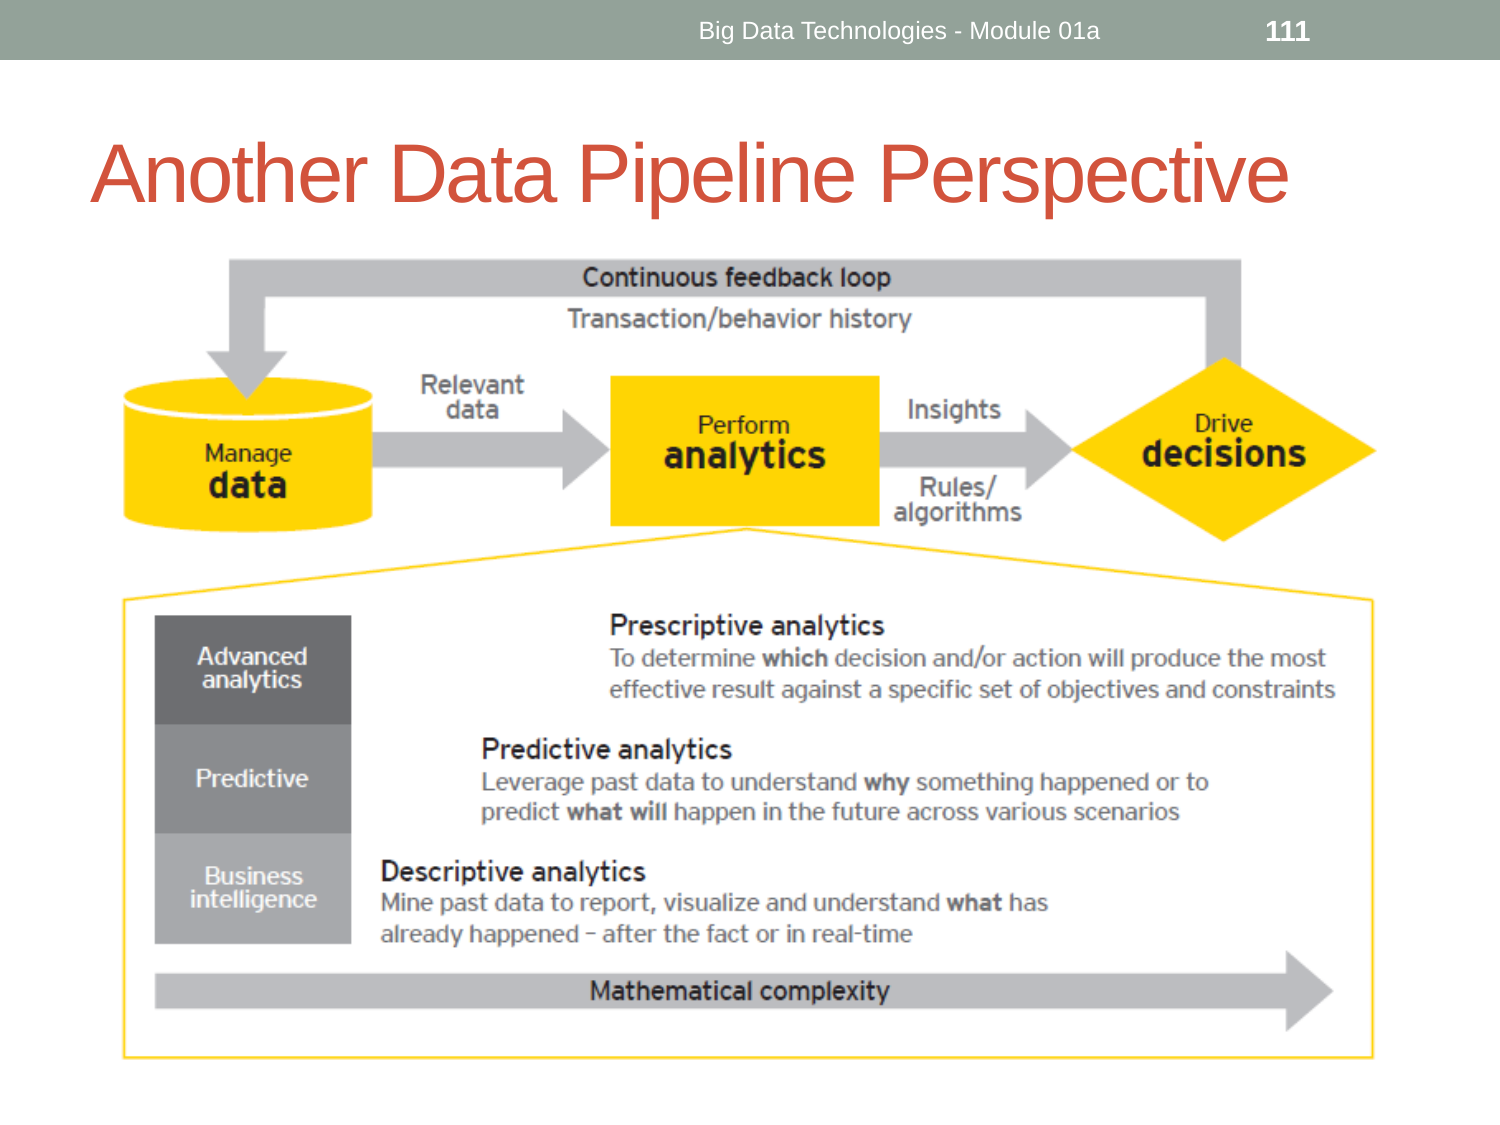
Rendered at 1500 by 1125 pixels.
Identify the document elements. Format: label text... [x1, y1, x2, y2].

title Another Data Pipeline Perspective [75, 87, 1425, 250]
footer Big Data Technologies - Module 01a [562, 3, 1238, 57]
picture [99, 249, 1401, 1088]
slide_number 111 [1250, 3, 1425, 57]
